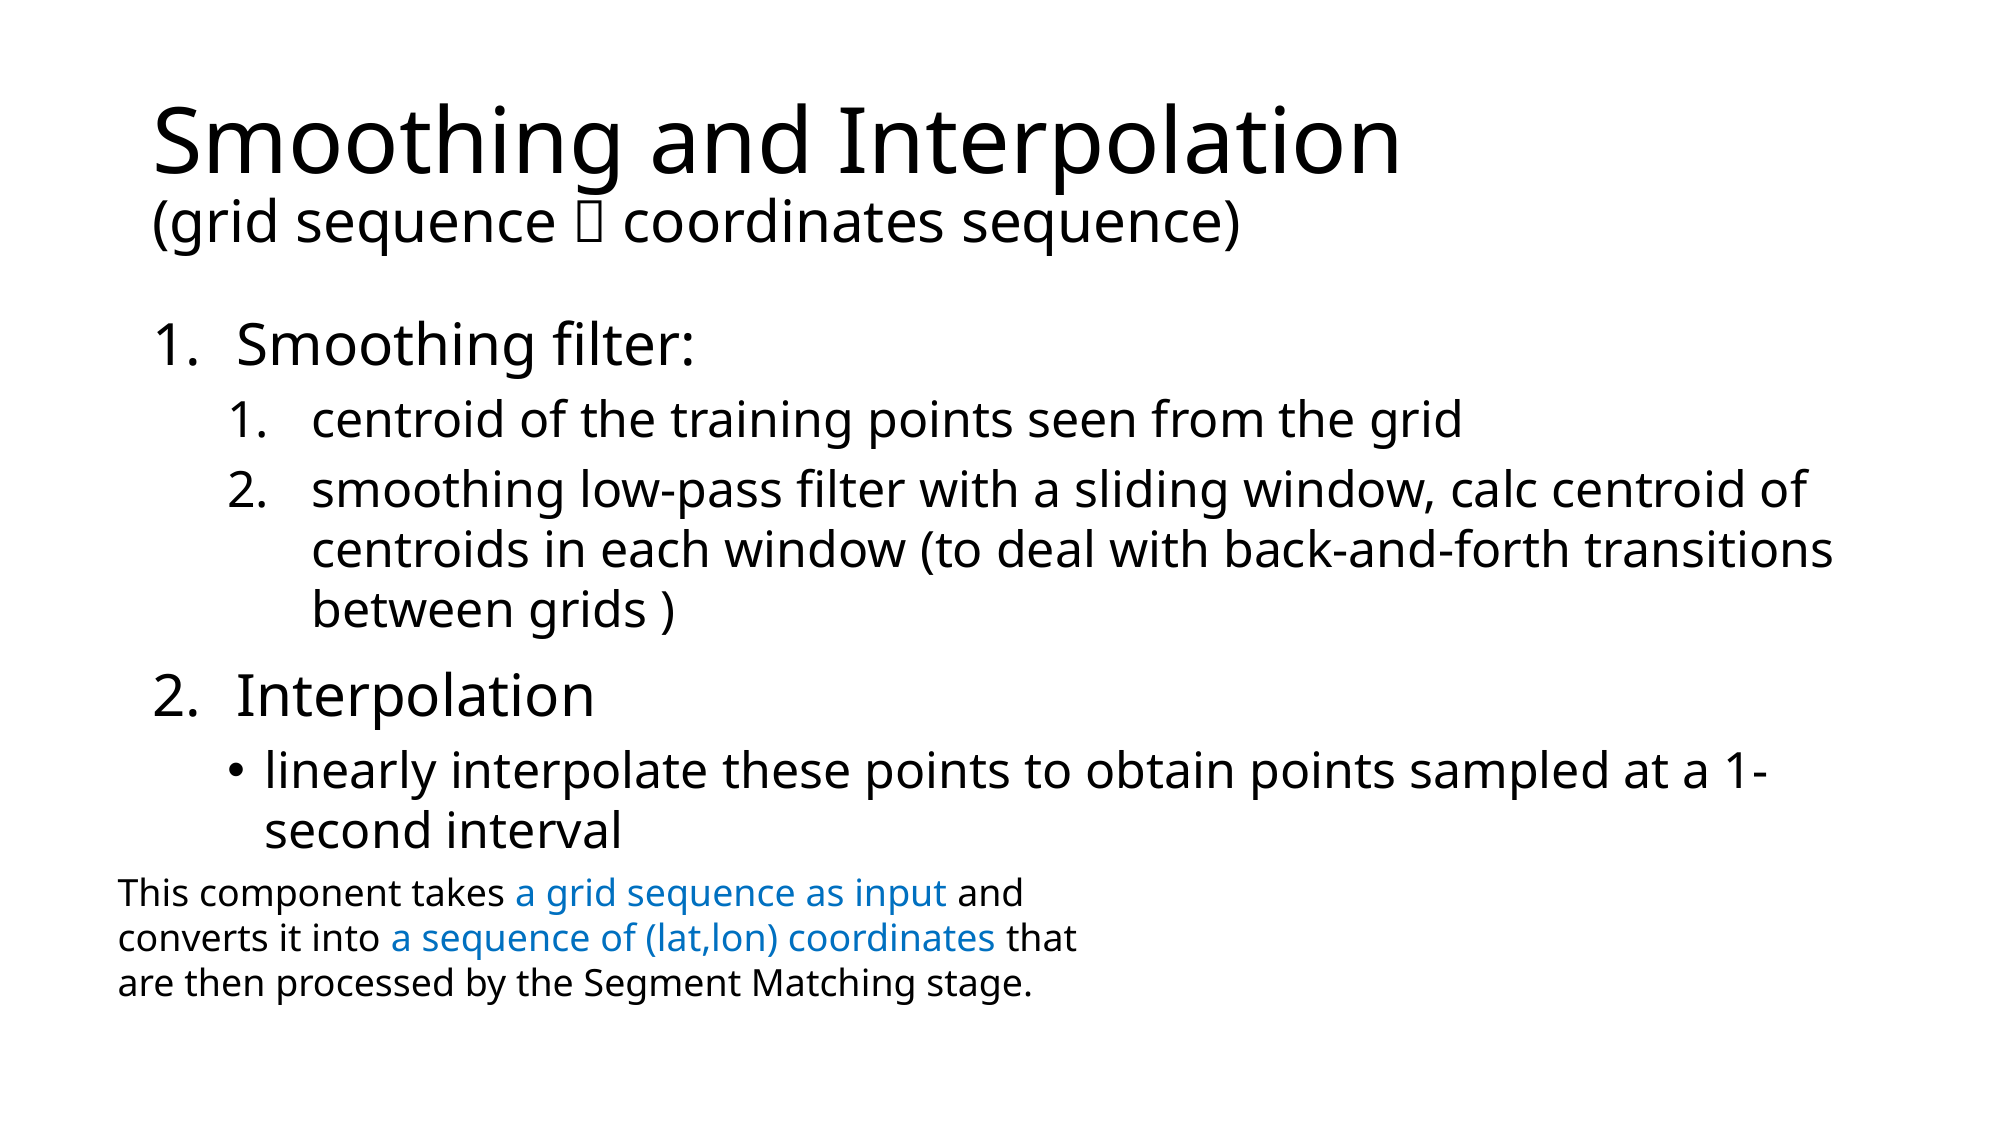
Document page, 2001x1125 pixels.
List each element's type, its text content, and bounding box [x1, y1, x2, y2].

text_box This component takes a grid sequence as input and converts it into a sequence of (lat,lon) coordinates that are then processed by the Segment Matching stage. [102, 861, 1103, 1057]
text_box Smoothing and Interpolation (grid sequence  coordinates sequence) [137, 59, 1863, 278]
text_box Smoothing filter: centroid of the training points seen from the grid smoothing low-pass filter with a sliding window, calc centroid of centroids in each window (to deal with back-and-forth transitions between grids ) Interpolation linearly interpolate these points to obtain points sampled at a 1-second interval [137, 299, 1863, 1014]
